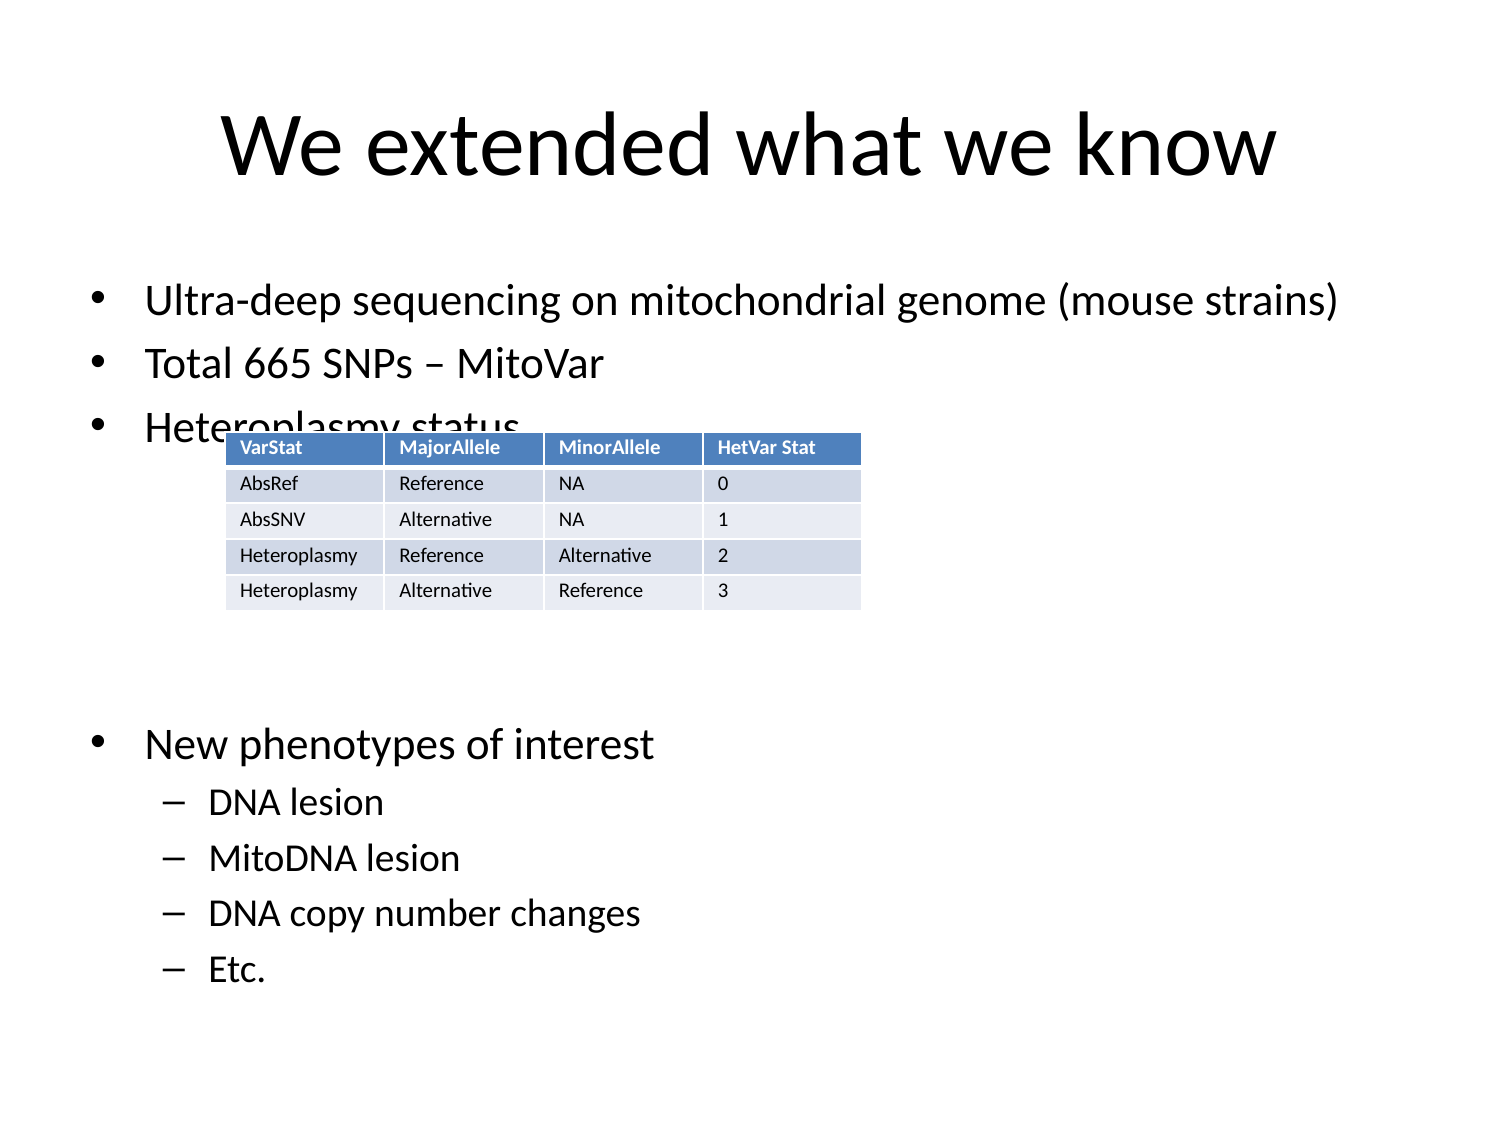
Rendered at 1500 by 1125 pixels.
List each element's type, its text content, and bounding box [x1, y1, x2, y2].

table_cell Heteroplasmy [226, 576, 383, 610]
table_cell Heteroplasmy [226, 540, 383, 574]
title We extended what we know [75, 45, 1425, 233]
table_cell 1 [704, 504, 861, 538]
table_header VarStat [226, 433, 383, 465]
table_cell 2 [704, 540, 861, 574]
table_cell NA [545, 470, 702, 502]
table_cell Reference [385, 470, 543, 502]
table_header MajorAllele [385, 433, 543, 465]
table_header MinorAllele [545, 433, 702, 465]
table_cell AbsRef [226, 470, 383, 502]
table_cell NA [545, 504, 702, 538]
table_cell 0 [704, 470, 861, 502]
table_cell Reference [385, 540, 543, 574]
list Ultra-deep sequencing on mitochondrial genome (mouse strains) Total 665 SNPs – MitoVar Heteroplasmy status New phenotypes of interest DNA lesion MitoDNA lesion DNA copy number changes Etc. [75, 262, 1425, 1005]
table_cell AbsSNV [226, 504, 383, 538]
table_cell Alternative [545, 540, 702, 574]
table_cell Reference [545, 576, 702, 610]
table_cell Alternative [385, 576, 543, 610]
table_cell Alternative [385, 504, 543, 538]
table_cell 3 [704, 576, 861, 610]
table_header HetVar Stat [704, 433, 861, 465]
